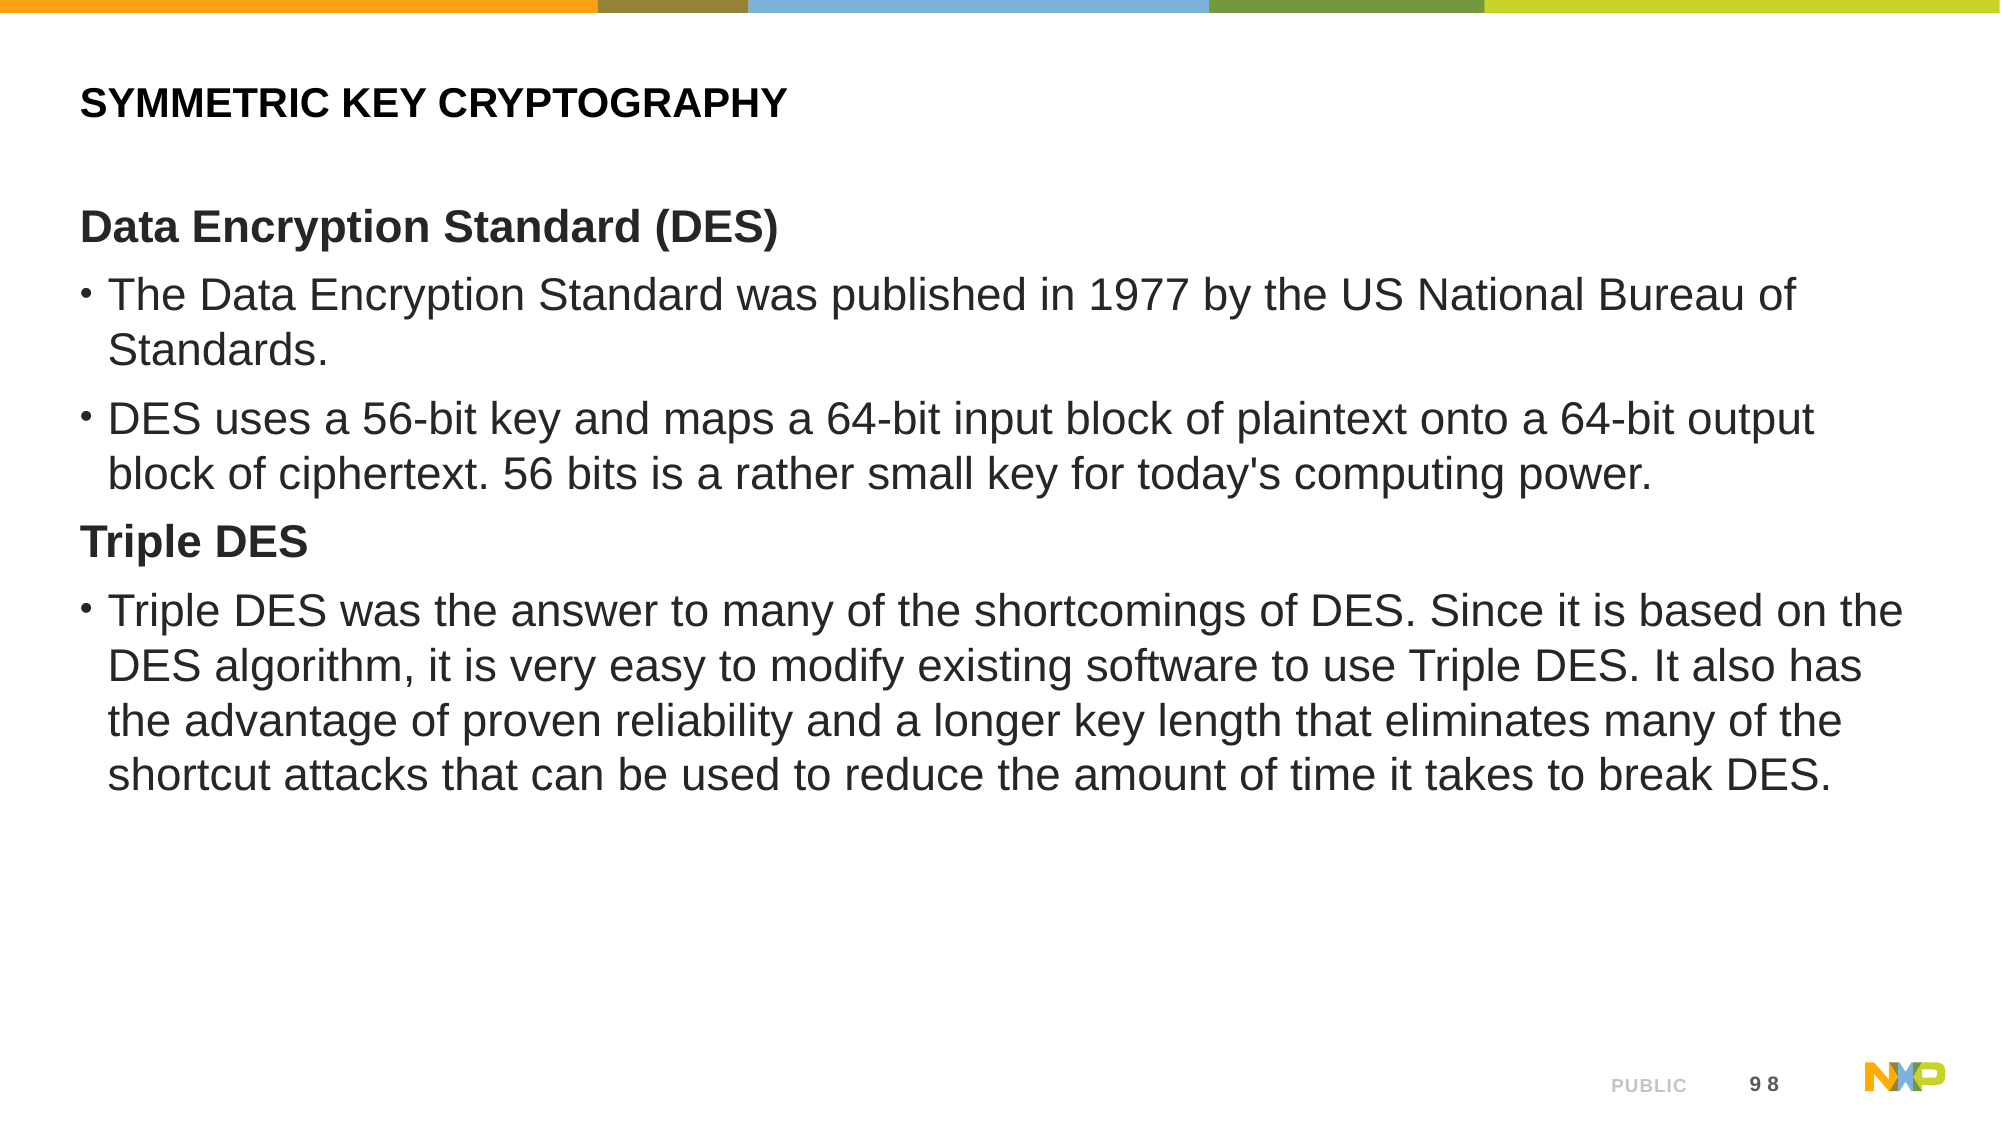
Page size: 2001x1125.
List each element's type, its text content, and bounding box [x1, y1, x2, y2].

list Data Encryption Standard (DES) The Data Encryption Standard was published in 1977 by the US National Bureau of Standards. DES uses a 56-bit key and maps a 64-bit input block of plaintext onto a 64-bit output block of ciphertext. 56 bits is a rather small key for today's computing power. Triple DES Triple DES was the answer to many of the shortcomings of DES. Since it is based on the DES algorithm, it is very easy to modify existing software to use Triple DES. It also has the advantage of proven reliability and a longer key length that eliminates many of the shortcut attacks that can be used to reduce the amount of time it takes to break DES. [64, 189, 1940, 955]
title Symmetric Key Cryptography [64, 67, 1940, 176]
